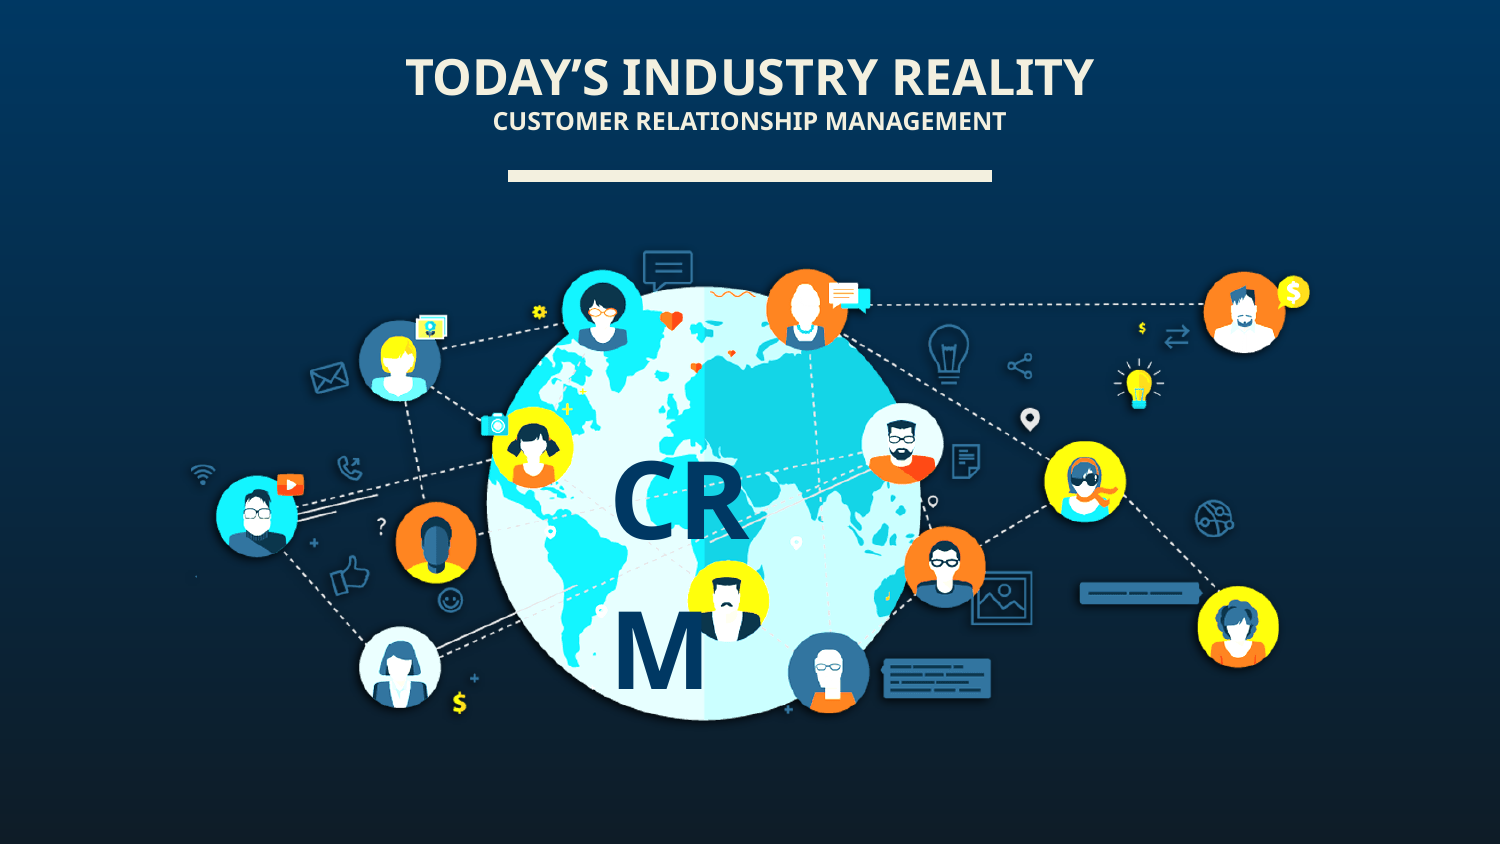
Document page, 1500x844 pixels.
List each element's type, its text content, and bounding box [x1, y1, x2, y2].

picture [189, 249, 1311, 729]
text_box TODAY’S INDUSTRY REALITY CUSTOMER RELATIONSHIP MANAGEMENT [72, 45, 1428, 293]
